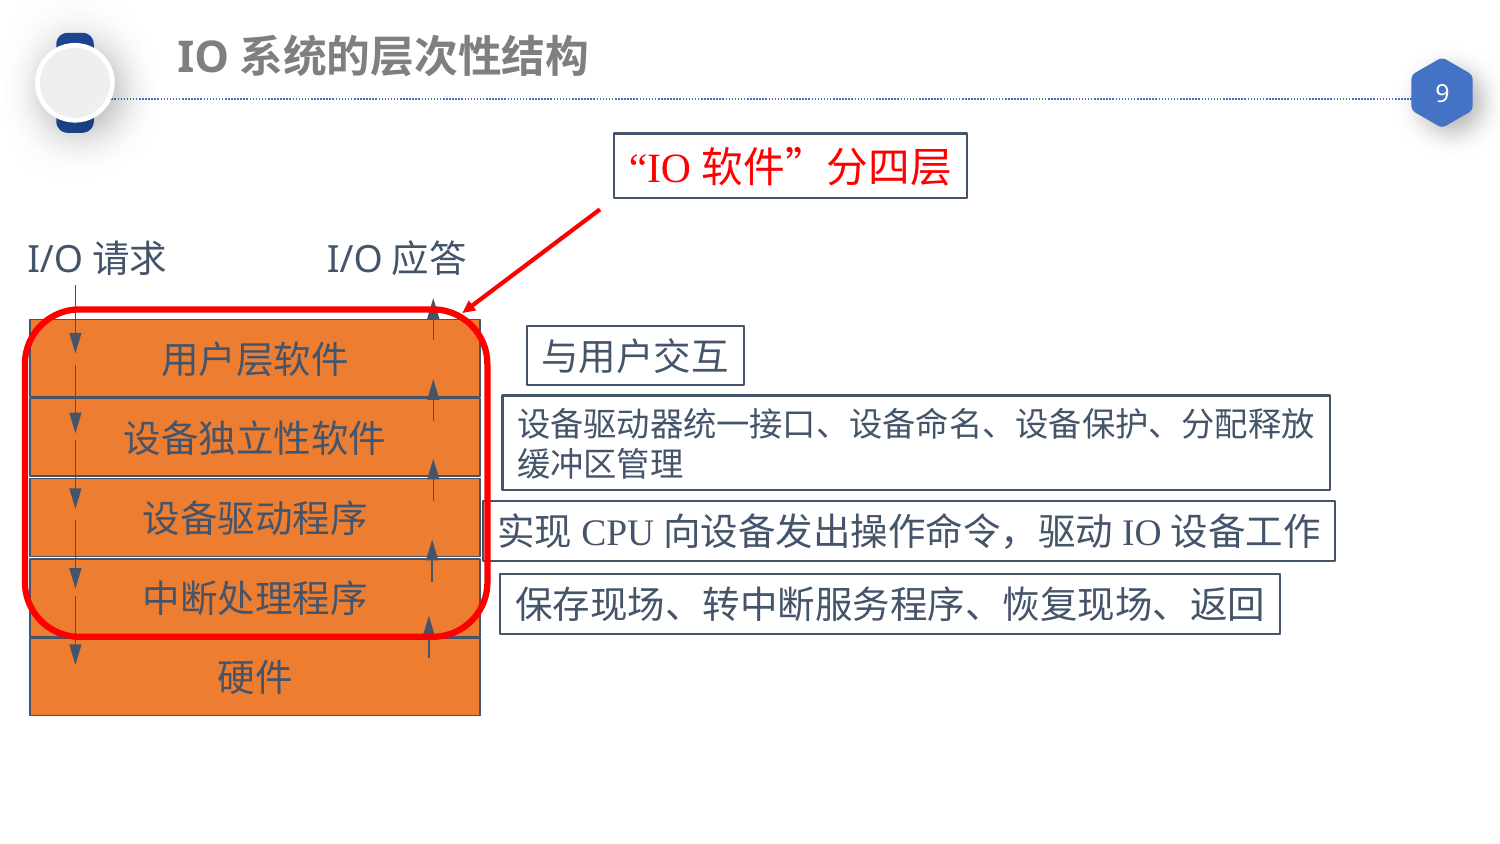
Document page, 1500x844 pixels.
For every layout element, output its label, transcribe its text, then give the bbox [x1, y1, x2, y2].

text_box 实现CPU向设备发出操作命令，驱动IO设备工作 [513, 500, 1336, 561]
text_box “IO软件”分四层 [613, 133, 967, 199]
text_box 保存现场、转中断服务程序、恢复现场、返回 [513, 574, 1280, 634]
text_box 设备驱动器统一接口、设备命名、设备保护、分配释放 缓冲区管理 [513, 395, 1331, 491]
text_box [12, 227, 513, 716]
text_box 与用户交互 [526, 325, 744, 386]
text_box IO系统的层次性结构 [162, 21, 1027, 89]
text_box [462, 209, 600, 313]
